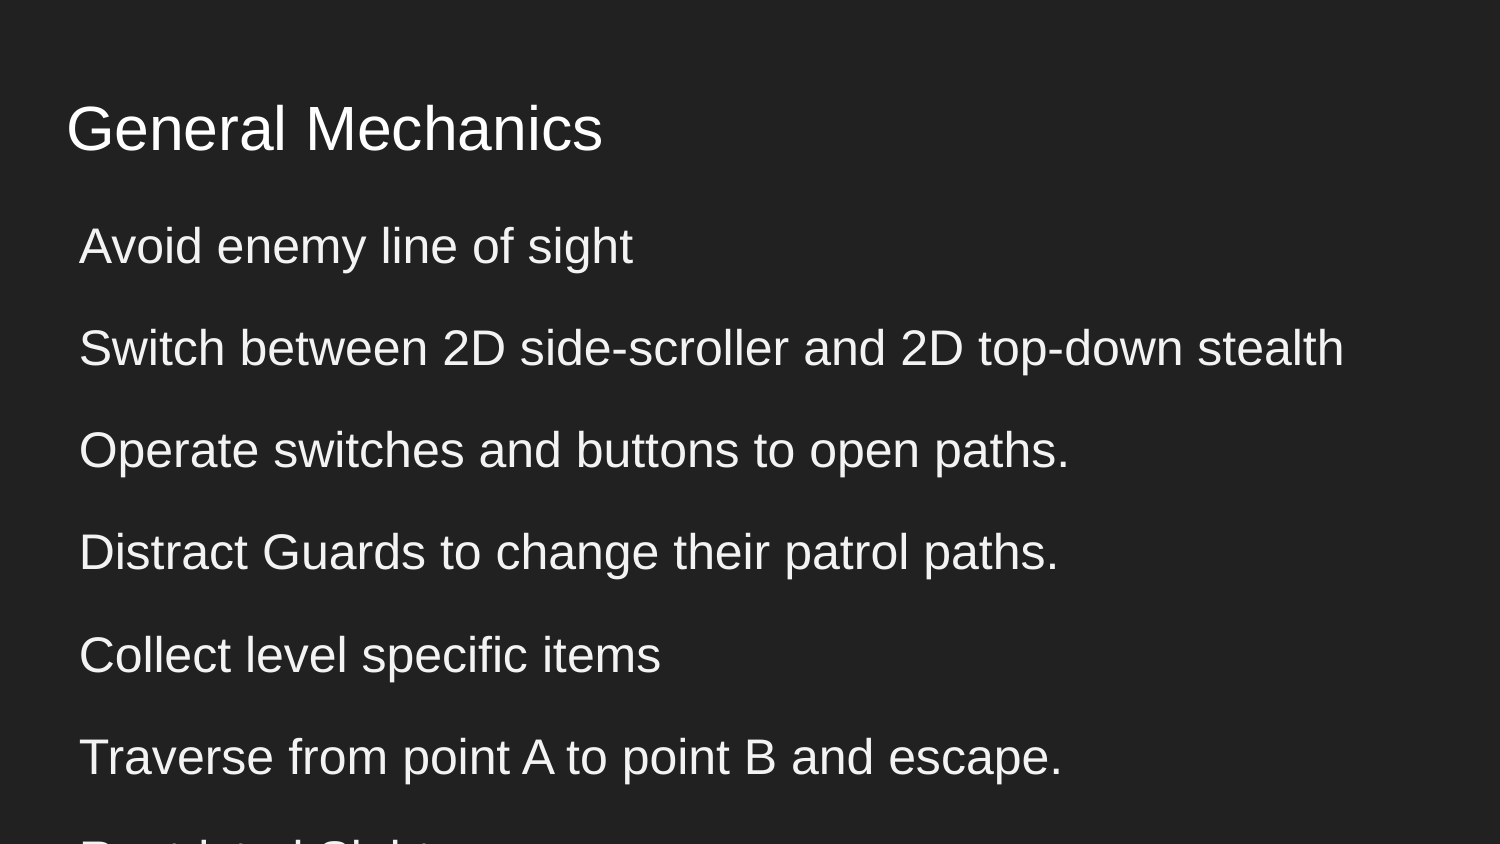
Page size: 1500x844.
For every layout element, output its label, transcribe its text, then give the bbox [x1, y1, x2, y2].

title General Mechanics [51, 72, 1449, 167]
list Avoid enemy line of sight Switch between 2D side-scroller and 2D top-down stealth Operate switches and buttons to open paths. Distract Guards to change their patrol paths. Collect level specific items Traverse from point A to point B and escape. Restricted Sight [51, 189, 1449, 750]
